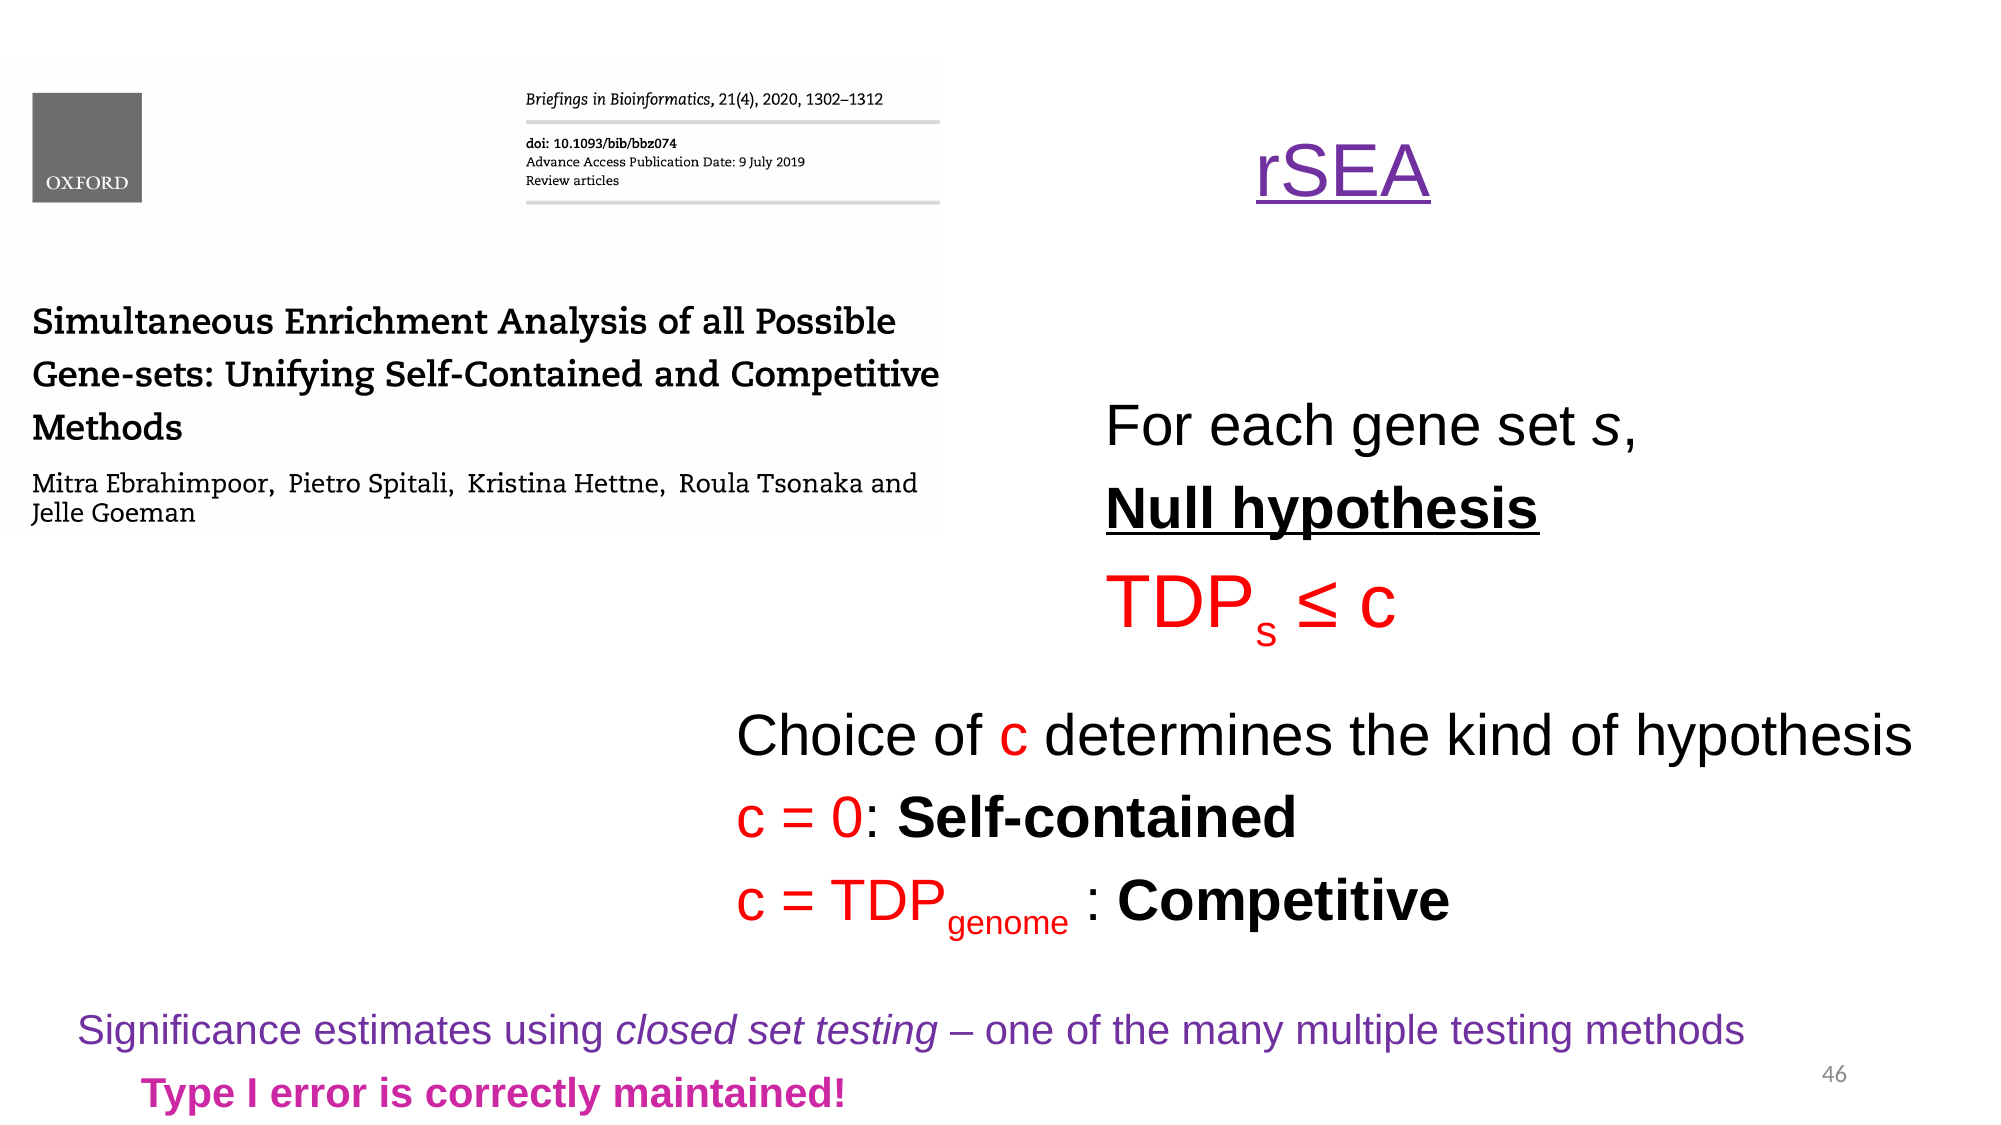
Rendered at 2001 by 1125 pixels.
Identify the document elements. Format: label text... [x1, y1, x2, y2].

text_box Significance estimates using closed set testing – one of the many multiple testing methods [62, 952, 213, 1103]
picture [0, 55, 940, 532]
text_box Choice of c determines the kind of hypothesis c = 0: Self-contained c = TDPgenome : Competitive [721, 744, 2000, 895]
slide_number 46 [1412, 1042, 1863, 1103]
text_box rSEA [1240, 91, 1391, 241]
text_box For each gene set s, Null hypothesis TDPs ≤ c [1090, 487, 1241, 638]
text_box Type I error is correctly maintained! [126, 1016, 276, 1125]
